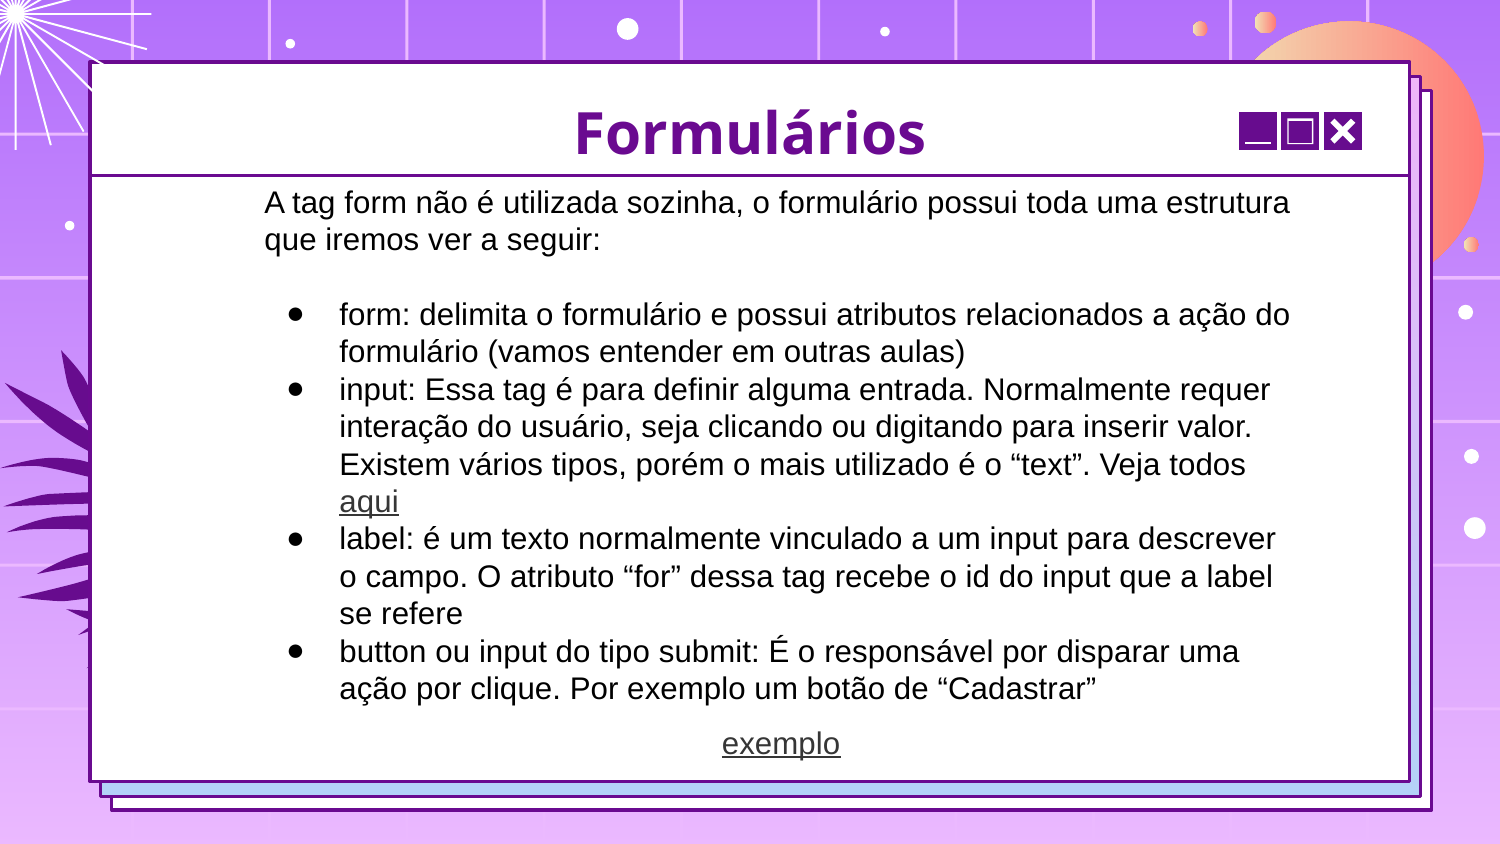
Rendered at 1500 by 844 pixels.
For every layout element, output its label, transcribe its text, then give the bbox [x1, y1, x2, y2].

title Formulários [90, 90, 1410, 173]
list A tag form não é utilizada sozinha, o formulário possui toda uma estrutura que iremos ver a seguir: form: delimita o formulário e possui atributos relacionados a ação do formulário (vamos entender em outras aulas) input: Essa tag é para definir alguma entrada. Normalmente requer interação do usuário, seja clicando ou digitando para inserir valor. Existem vários tipos, porém o mais utilizado é o “text”. Veja todos aqui label: é um texto normalmente vinculado a um input para descrever o campo. O atributo “for” dessa tag recebe o id do input que a label se refere button ou input do tipo submit: É o responsável por disparar uma ação por clique. Por exemplo um botão de “Cadastrar” [249, 207, 1313, 718]
list exemplo [644, 726, 919, 758]
